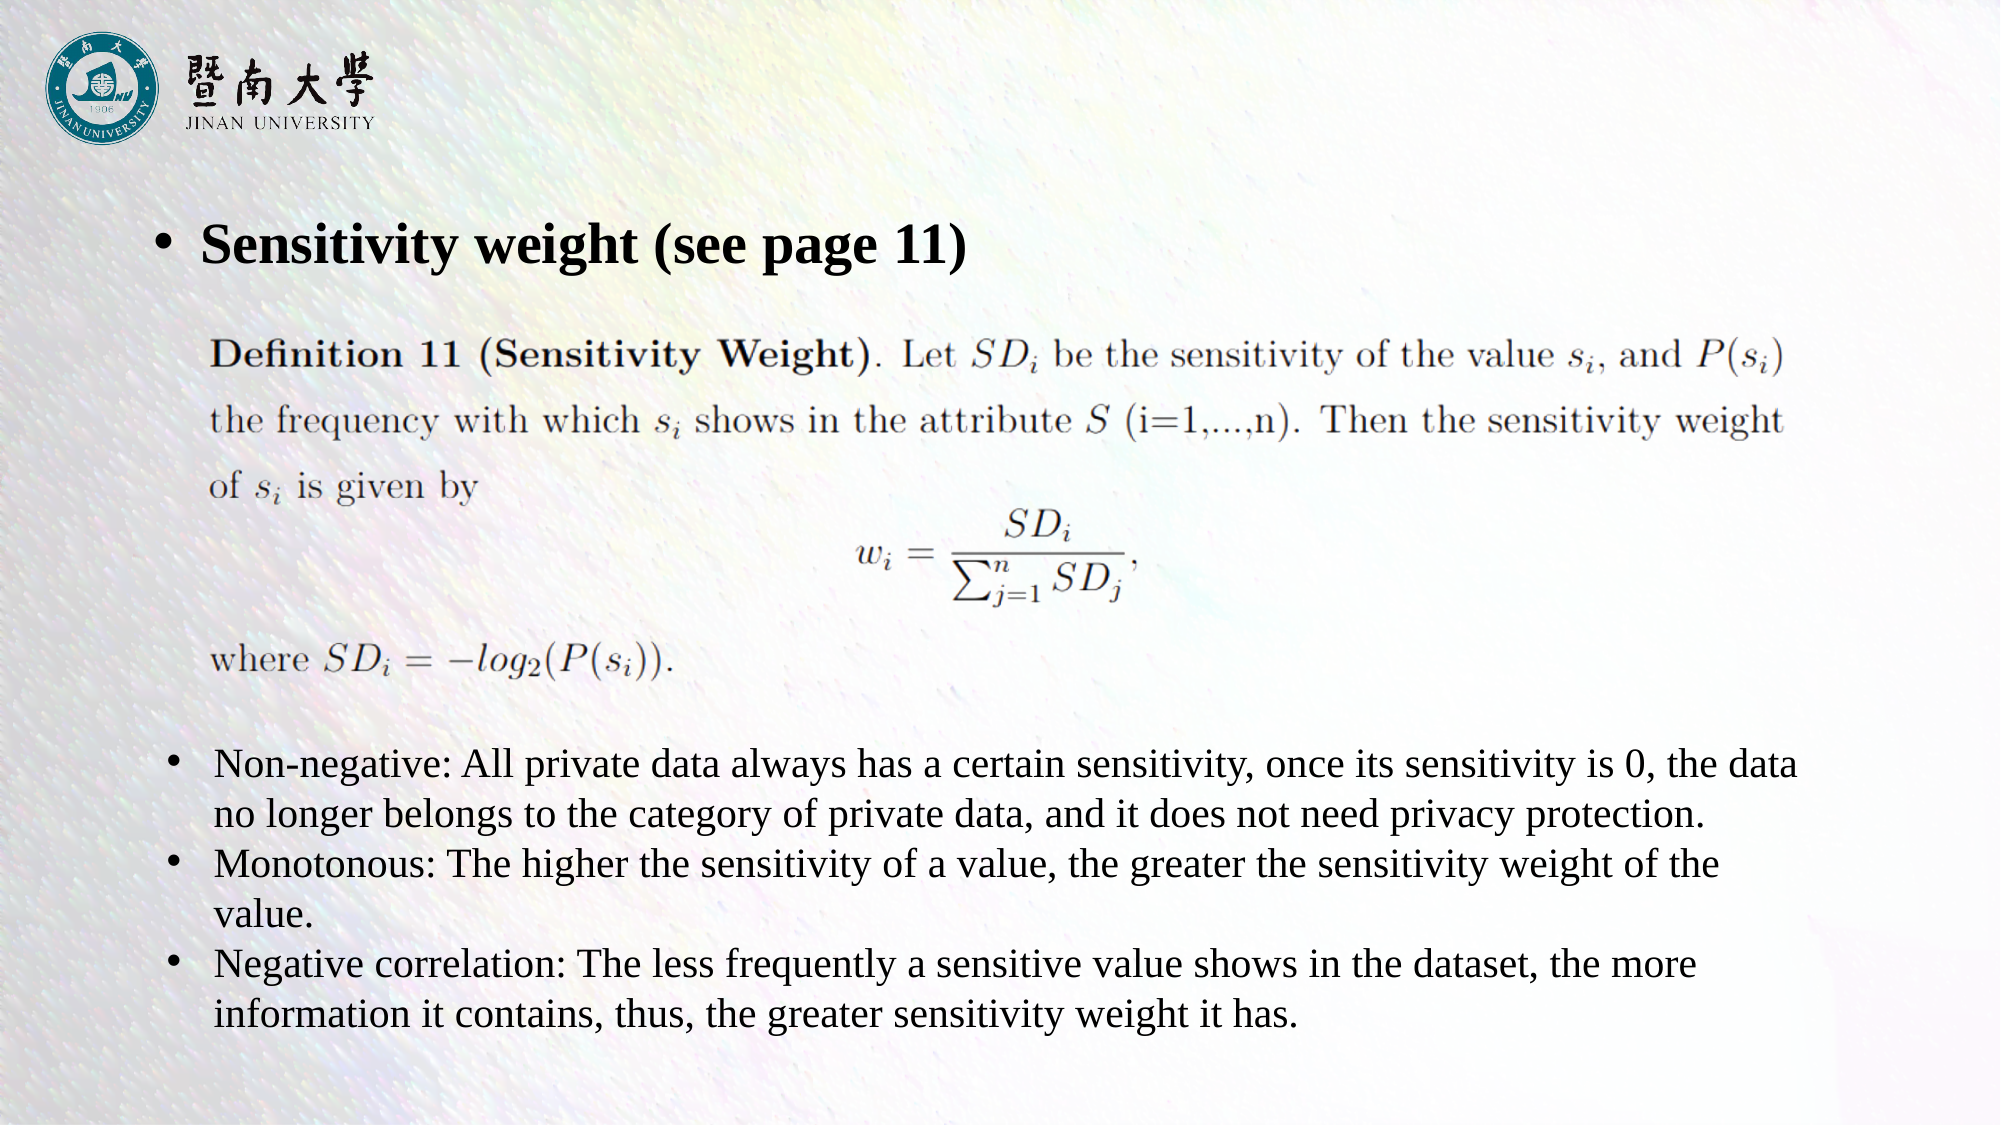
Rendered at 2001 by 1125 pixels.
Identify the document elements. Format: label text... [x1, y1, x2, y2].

picture [0, 0, 2001, 1125]
text_box Sensitivity weight (see page 11) [138, 198, 1939, 283]
text_box Non-negative: All private data always has a certain sensitivity, once its sensitivity is 0, the data no longer belongs to the category of private data, and it does not need privacy protection. Monotonous: The higher the sensitivity of a value, the greater the sensitivity weight of the value. Negative correlation: The less frequently a sensitive value shows in the dataset, the more information it contains, thus, the greater sensitivity weight it has. [151, 728, 1841, 1043]
